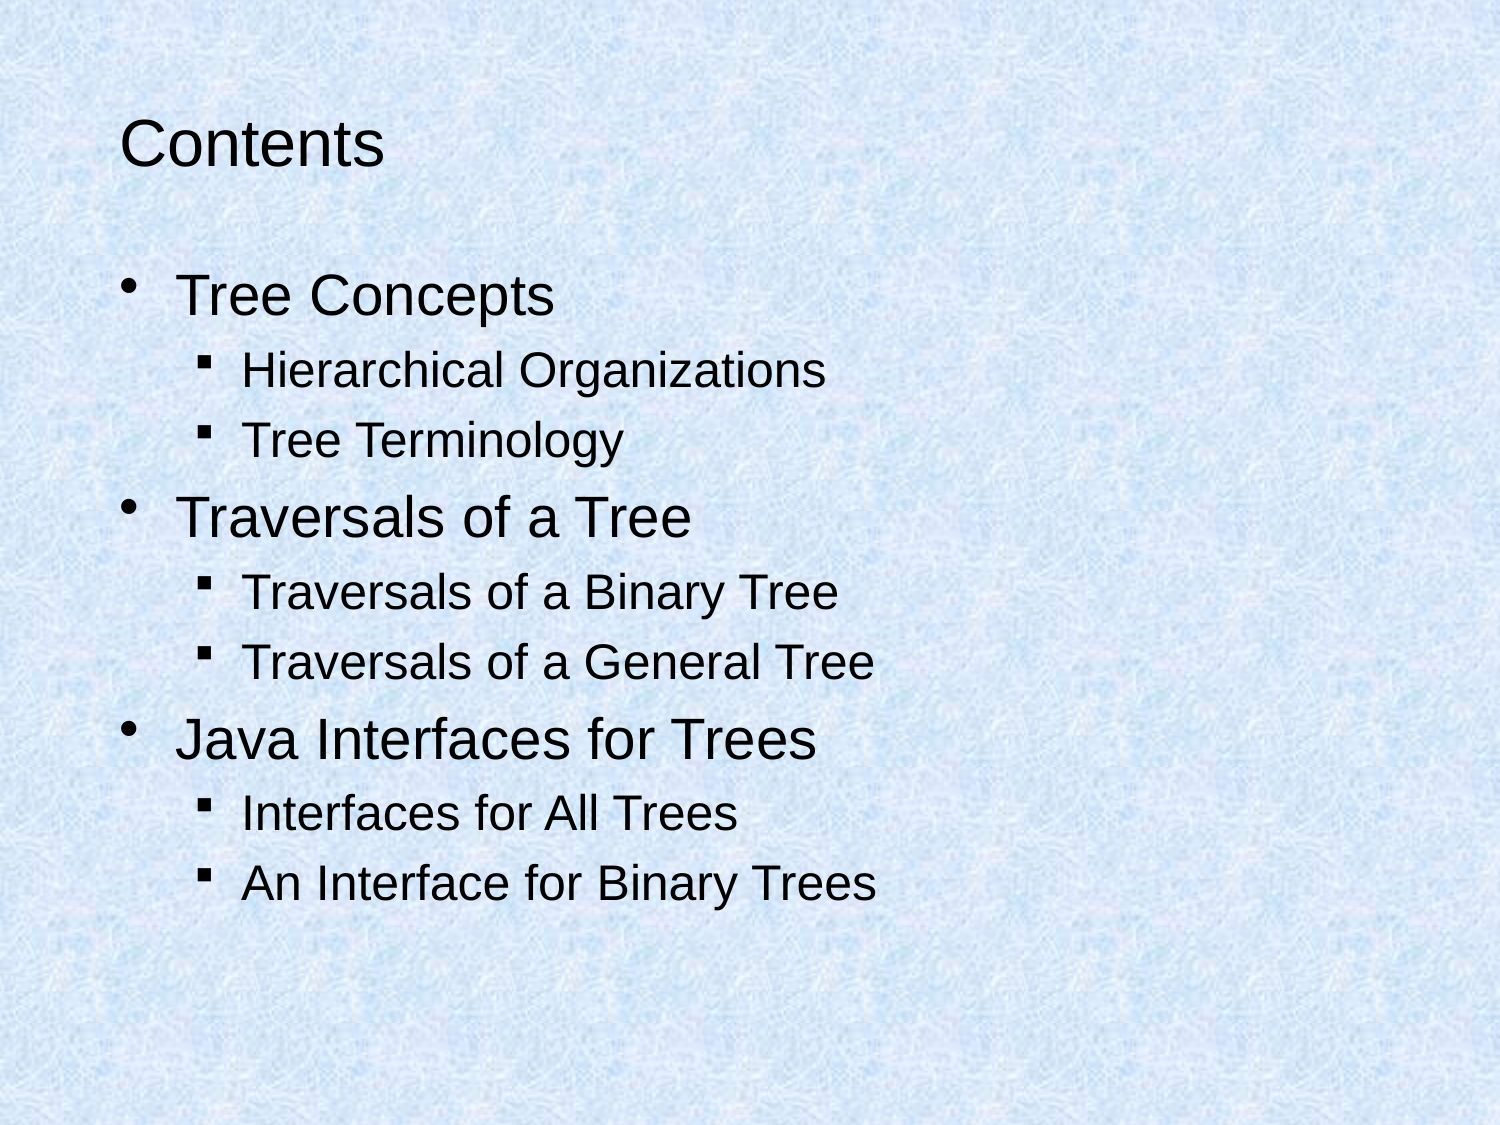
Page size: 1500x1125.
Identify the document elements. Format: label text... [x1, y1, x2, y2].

list Tree Concepts Hierarchical Organizations Tree Terminology Traversals of a Tree Traversals of a Binary Tree Traversals of a General Tree Java Interfaces for Trees Interfaces for All Trees An Interface for Binary Trees [104, 249, 1455, 1024]
title Contents [104, 24, 1455, 249]
picture [0, 0, 1500, 1125]
